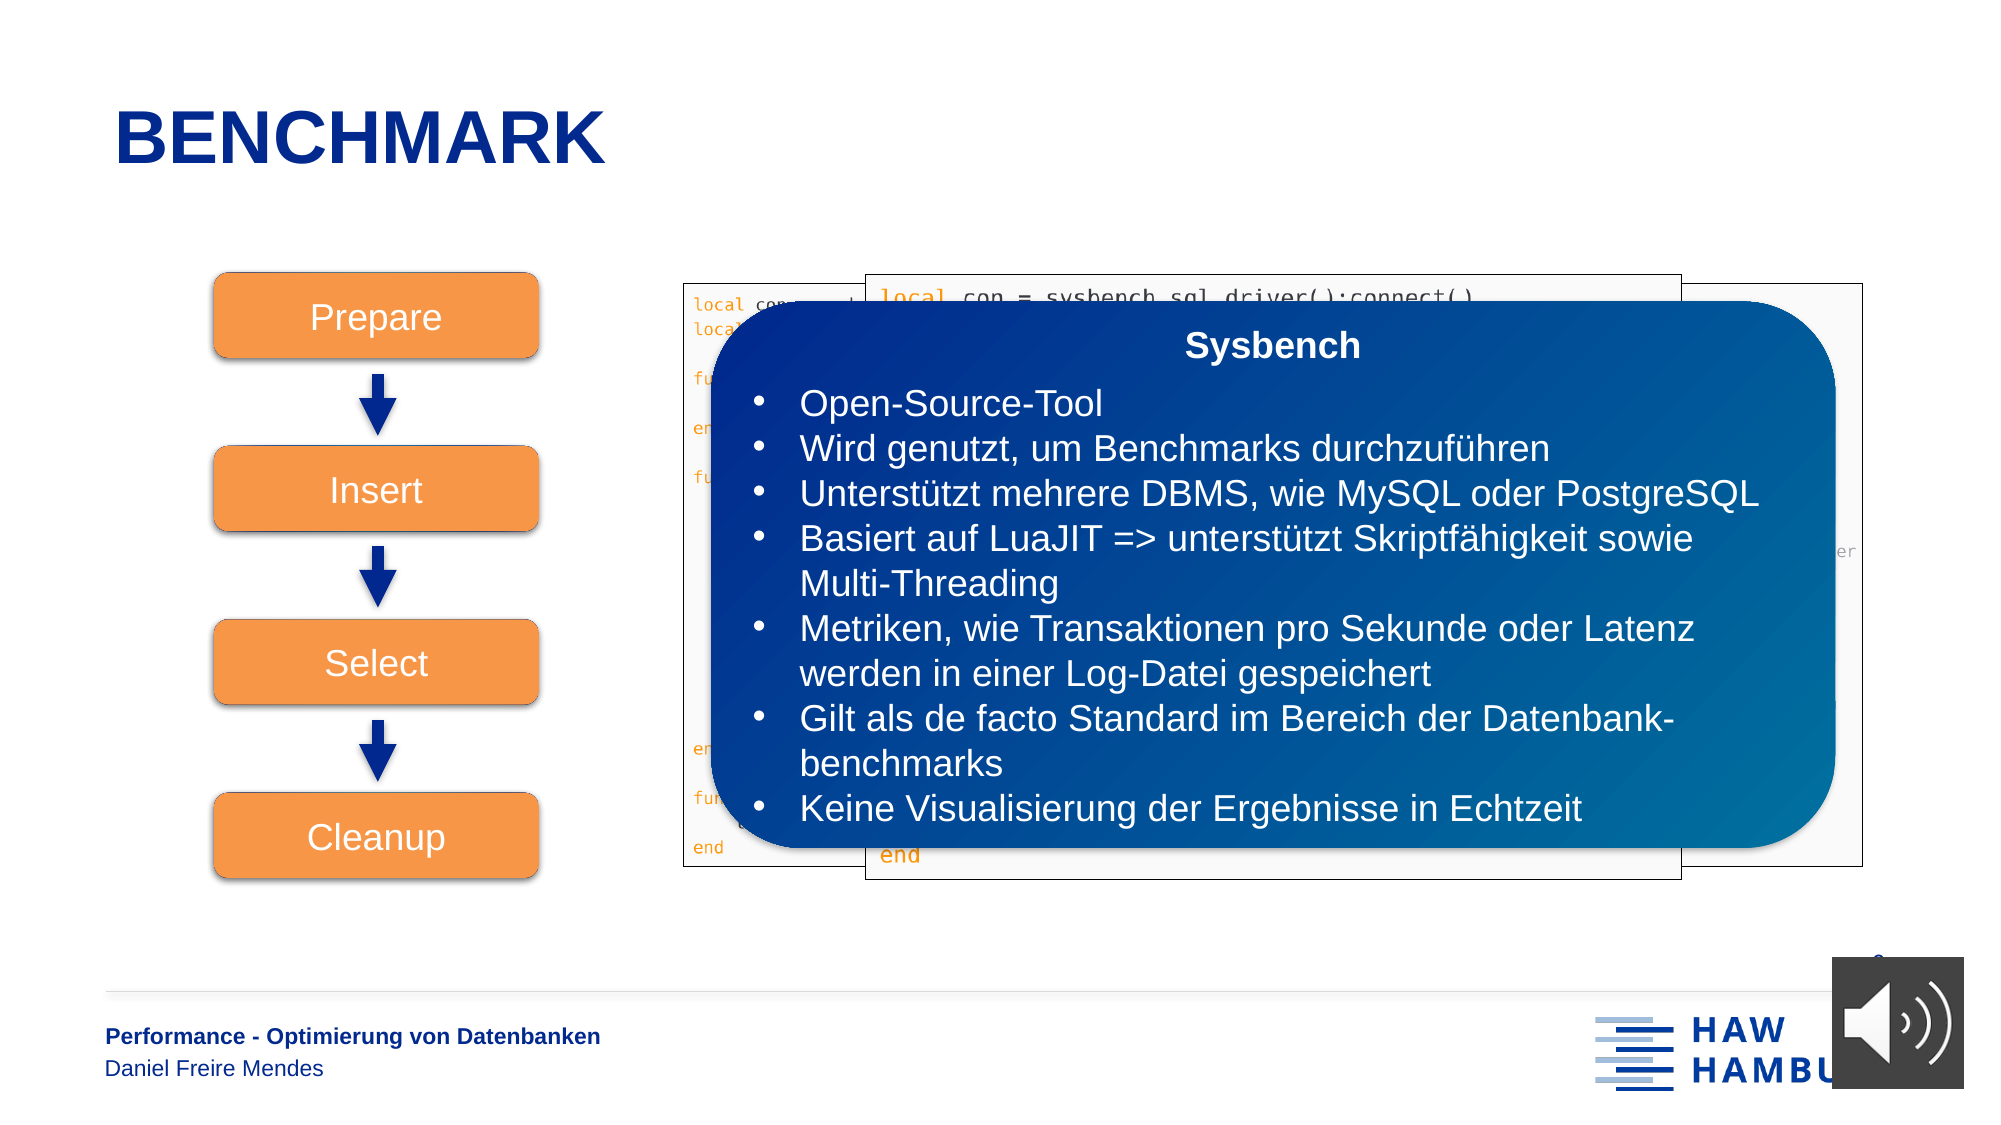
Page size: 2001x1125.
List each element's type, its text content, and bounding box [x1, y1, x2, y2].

slide_number 6 [1433, 932, 1900, 993]
text_box Select [213, 618, 540, 706]
text_box Insert [213, 445, 540, 532]
text_box Prepare [213, 271, 540, 359]
picture [683, 273, 1864, 880]
text_box Cleanup [213, 791, 540, 879]
title Benchmark [99, 60, 1899, 218]
picture [1830, 955, 1965, 1090]
